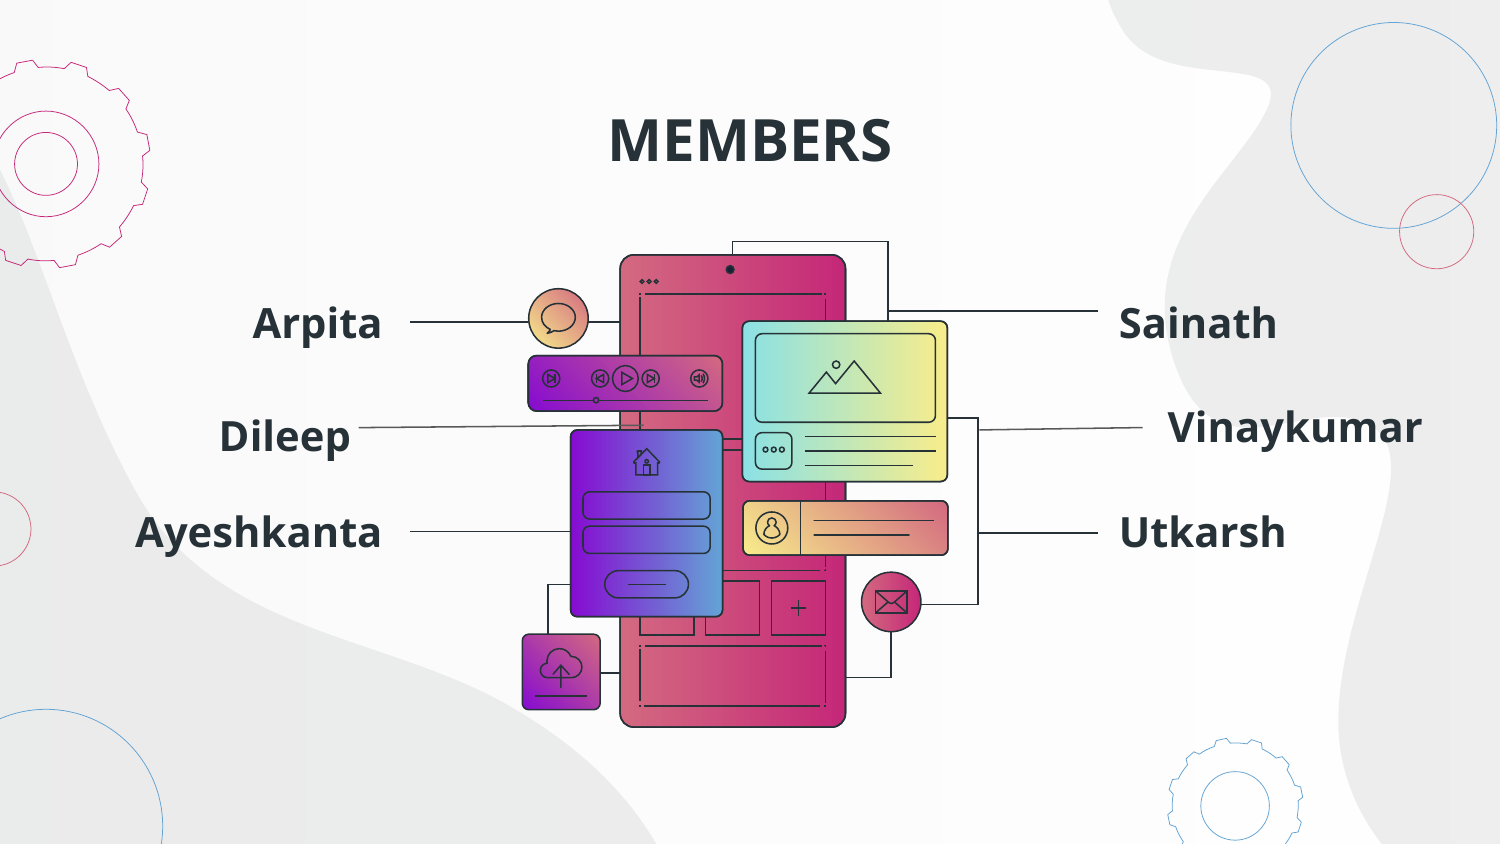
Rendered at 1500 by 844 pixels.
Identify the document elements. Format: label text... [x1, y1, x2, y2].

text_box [410, 241, 1099, 728]
text_box Vinaykumar [1131, 386, 1438, 456]
title MEMBERS [116, 107, 1383, 168]
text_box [979, 427, 1143, 431]
text_box Ayeshkanta [91, 490, 398, 560]
text_box Dileep [60, 394, 367, 464]
text_box Utkarsh [1103, 490, 1410, 560]
text_box Sainath [1103, 281, 1410, 351]
text_box Arpita [91, 281, 398, 351]
